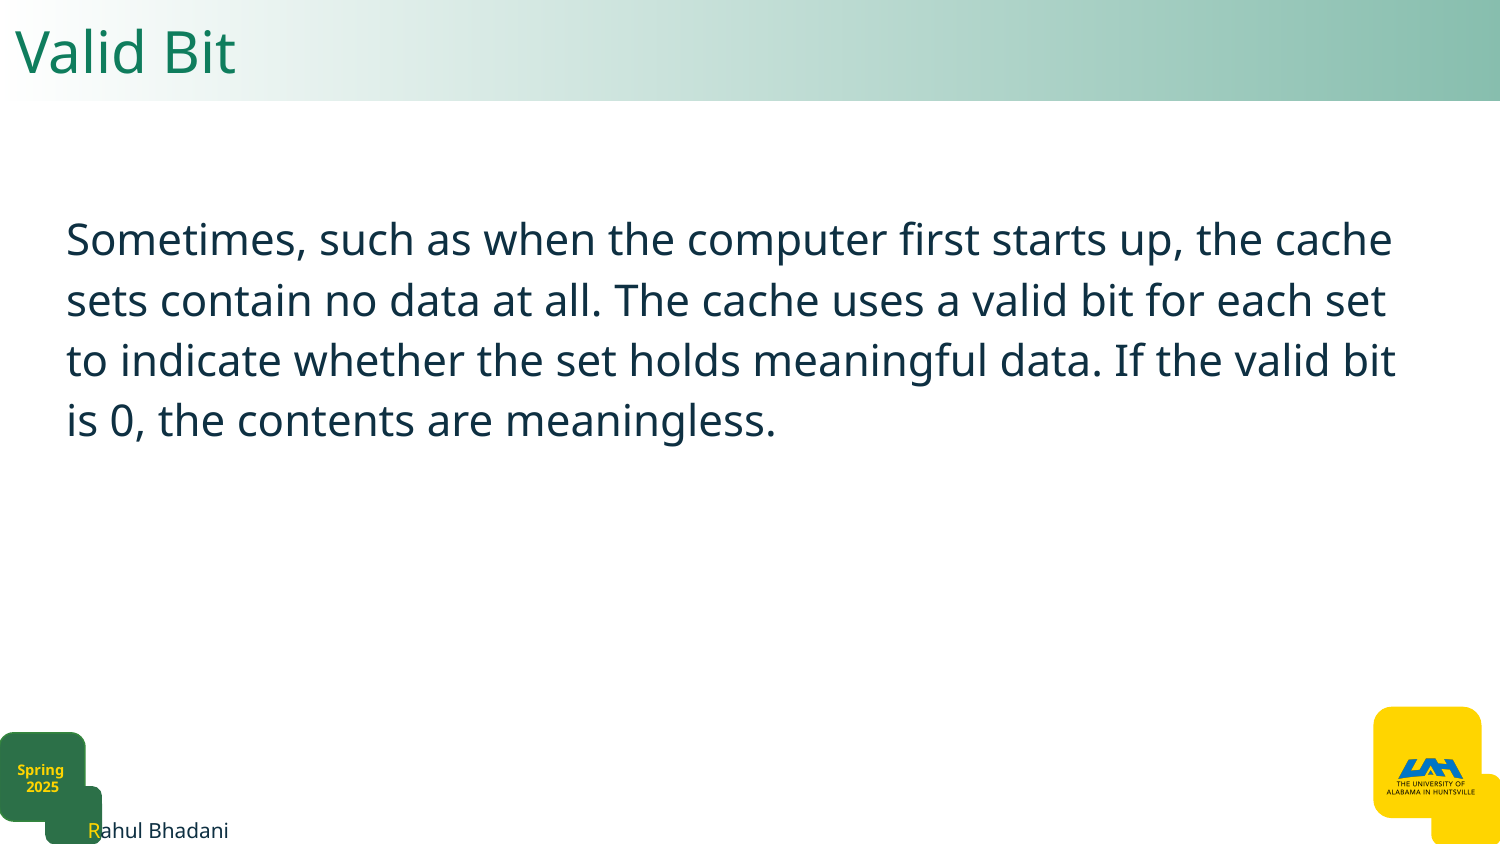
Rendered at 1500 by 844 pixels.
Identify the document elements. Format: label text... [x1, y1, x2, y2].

list Sometimes, such as when the computer first starts up, the cache sets contain no data at all. The cache uses a valid bit for each set to indicate whether the set holds meaningful data. If the valid bit is 0, the contents are meaningless. [51, 189, 1449, 750]
picture [1386, 758, 1475, 795]
title Valid Bit [0, 0, 1500, 101]
